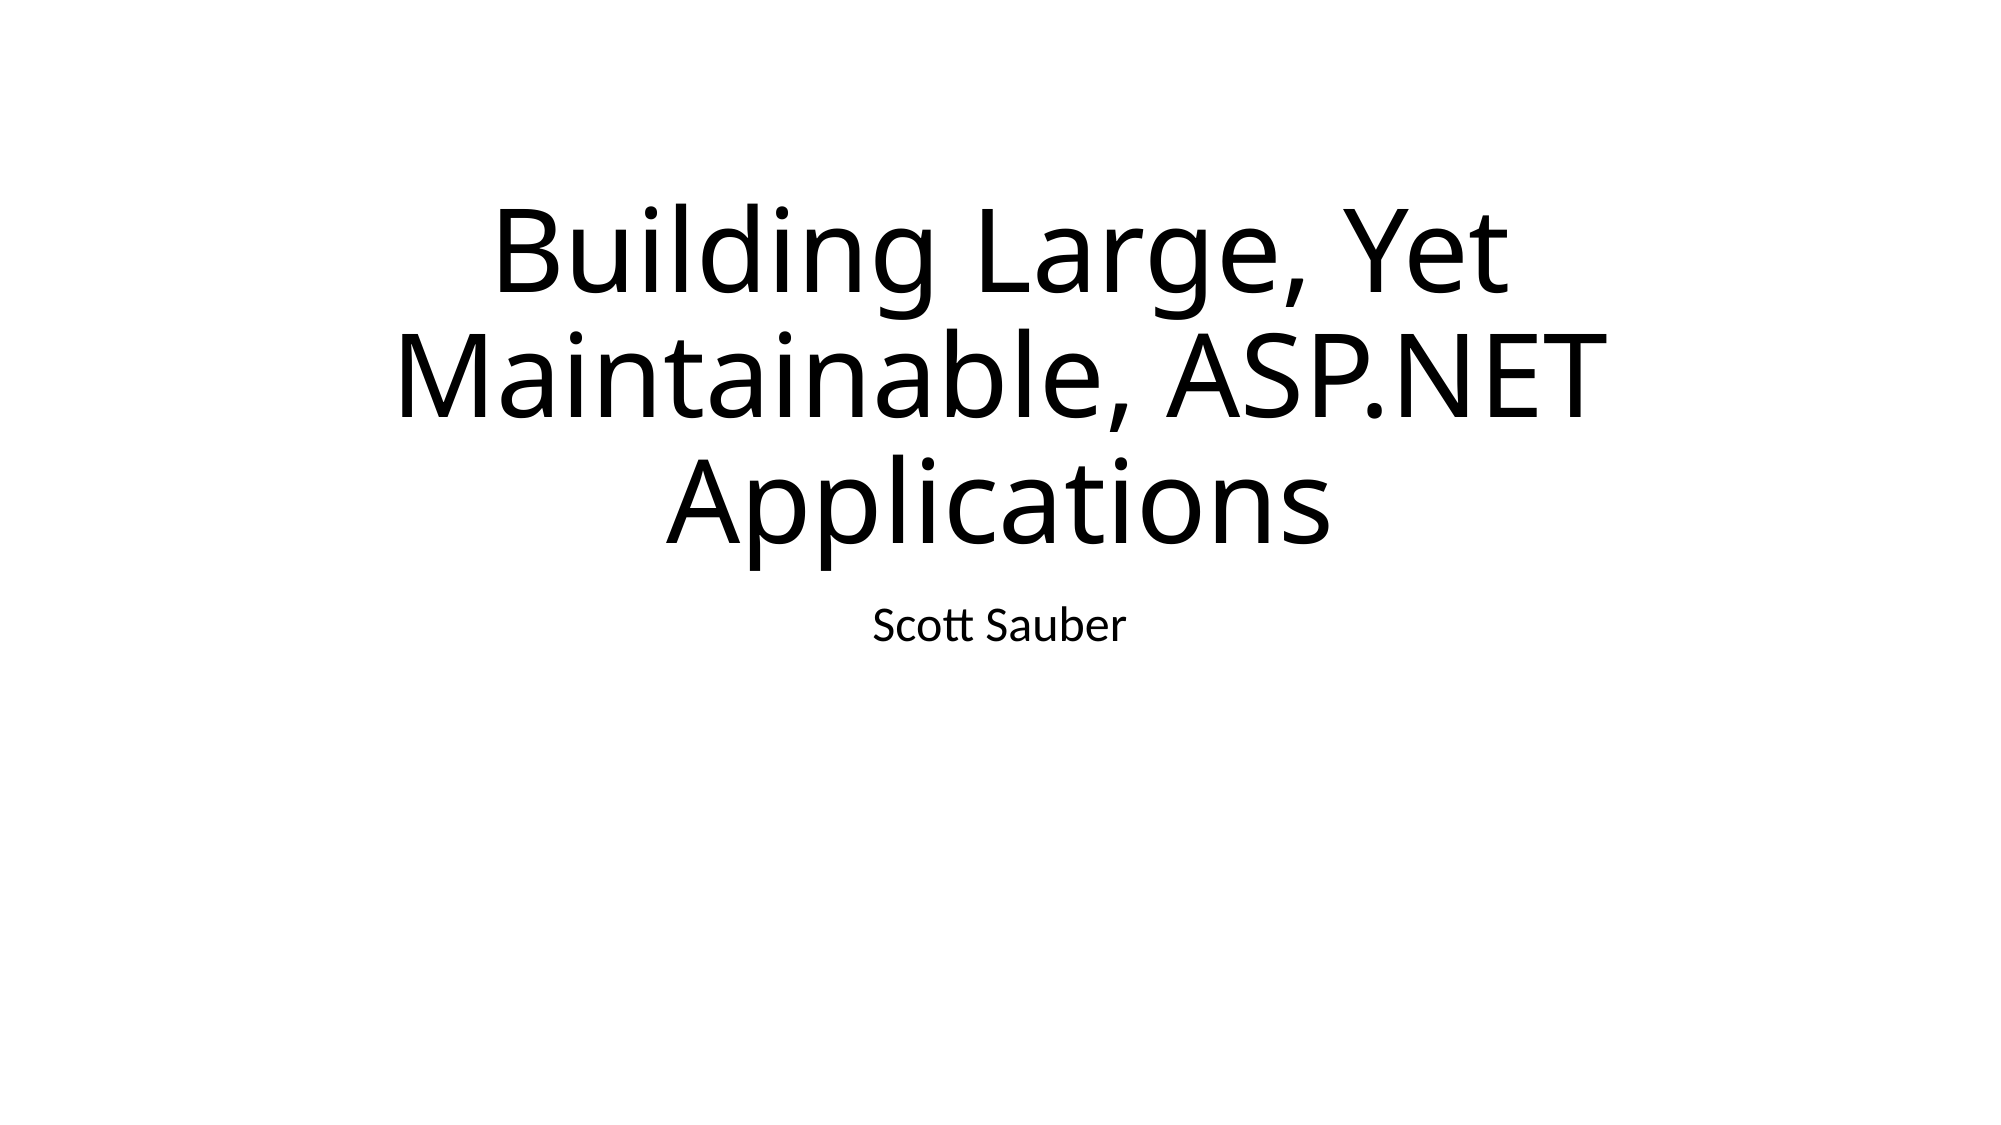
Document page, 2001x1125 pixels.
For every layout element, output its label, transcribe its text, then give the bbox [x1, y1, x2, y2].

title Building Large, Yet Maintainable, ASP.NET Applications [249, 184, 1750, 576]
subtitle Scott Sauber [249, 590, 1750, 863]
